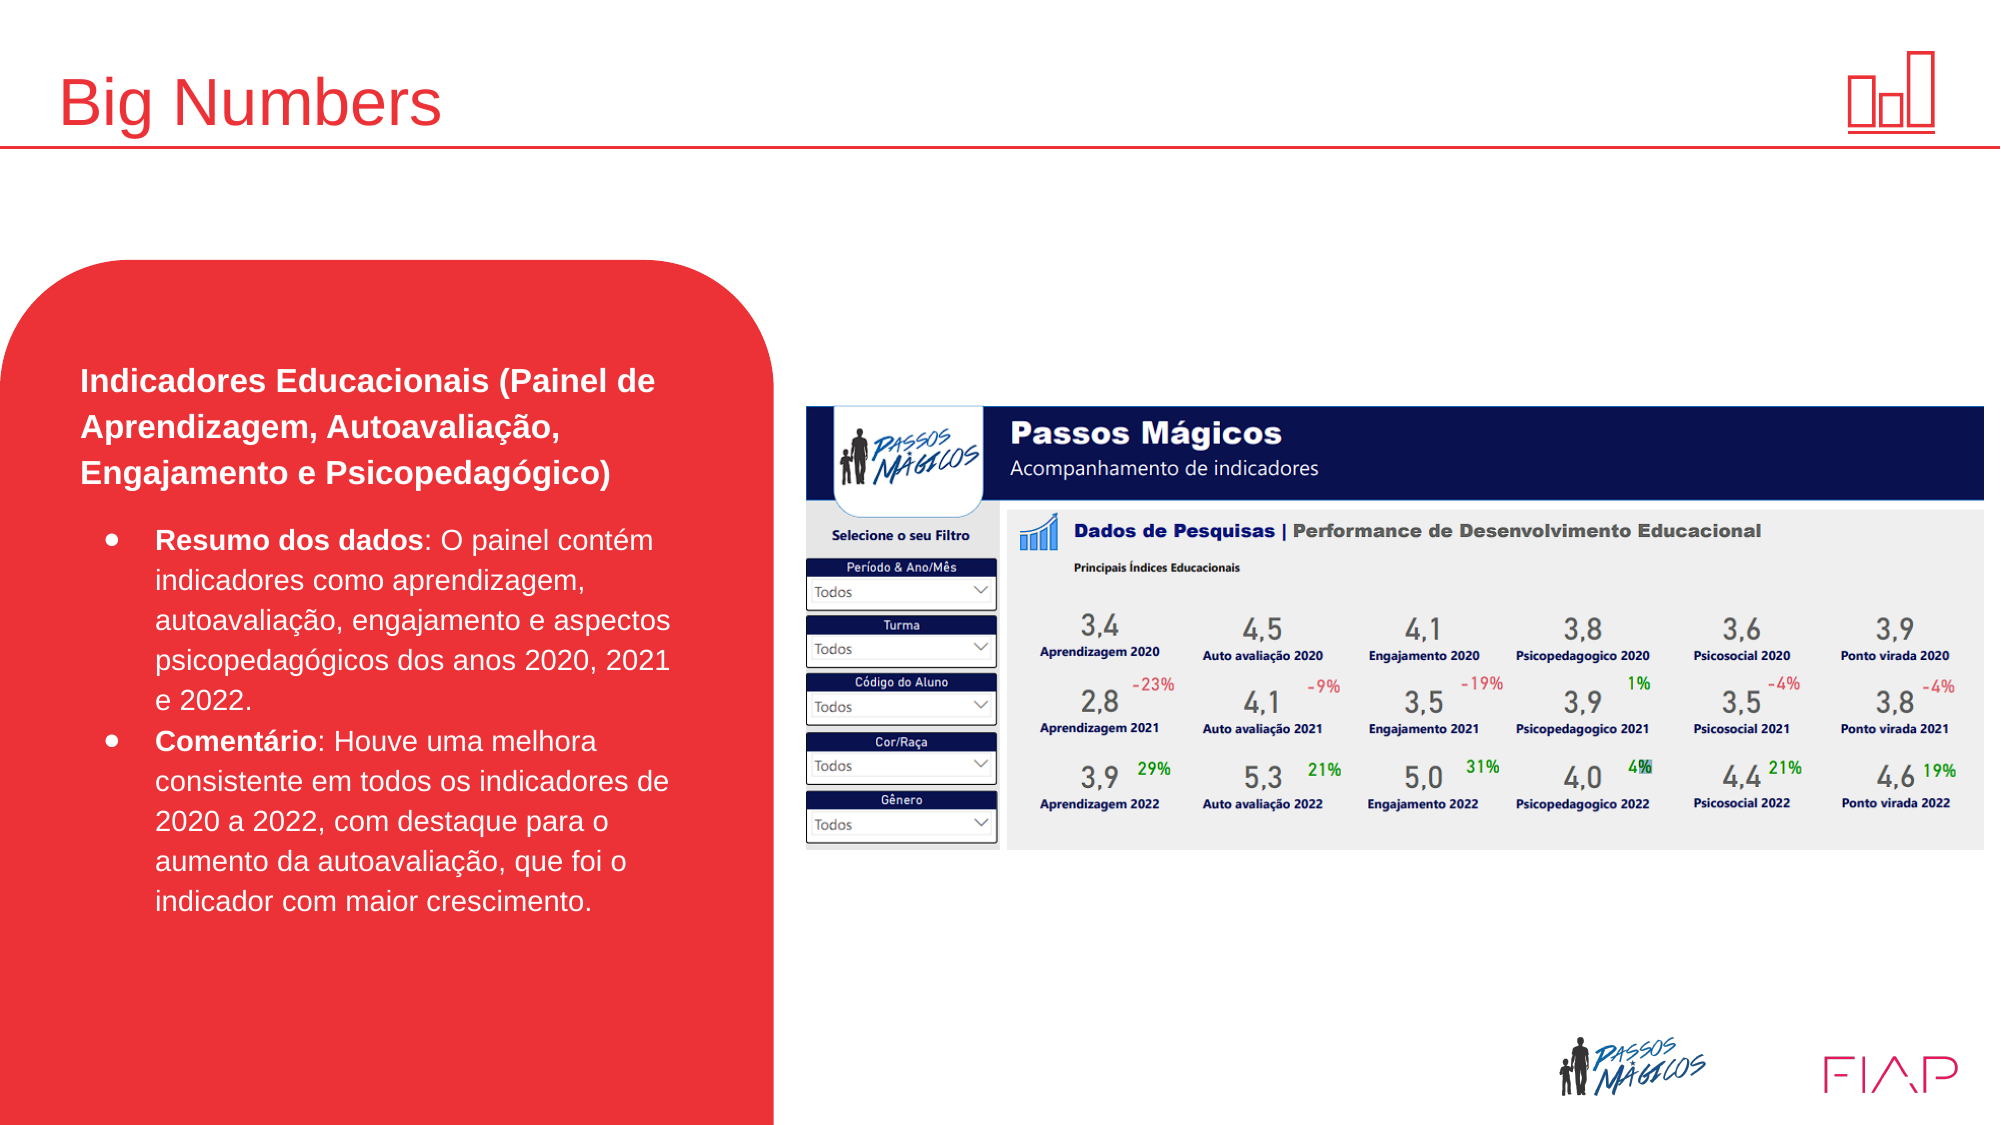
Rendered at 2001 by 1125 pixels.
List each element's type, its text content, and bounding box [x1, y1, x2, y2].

text_box Big Numbers [43, 51, 1819, 146]
text_box [0, 259, 774, 1125]
picture [805, 404, 1985, 850]
text_box Indicadores Educacionais (Painel de Aprendizagem, Autoavaliação, Engajamento e Psicopedagógico) Resumo dos dados: O painel contém indicadores como aprendizagem, autoavaliação, engajamento e aspectos psicopedagógicos dos anos 2020, 2021 e 2022. Comentário: Houve uma melhora consistente em todos os indicadores de 2020 a 2022, com destaque para o aumento da autoavaliação, que foi o indicador com maior crescimento. [65, 345, 709, 1063]
picture [1818, 1052, 1965, 1096]
picture [1559, 1036, 1706, 1096]
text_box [1847, 50, 1935, 135]
